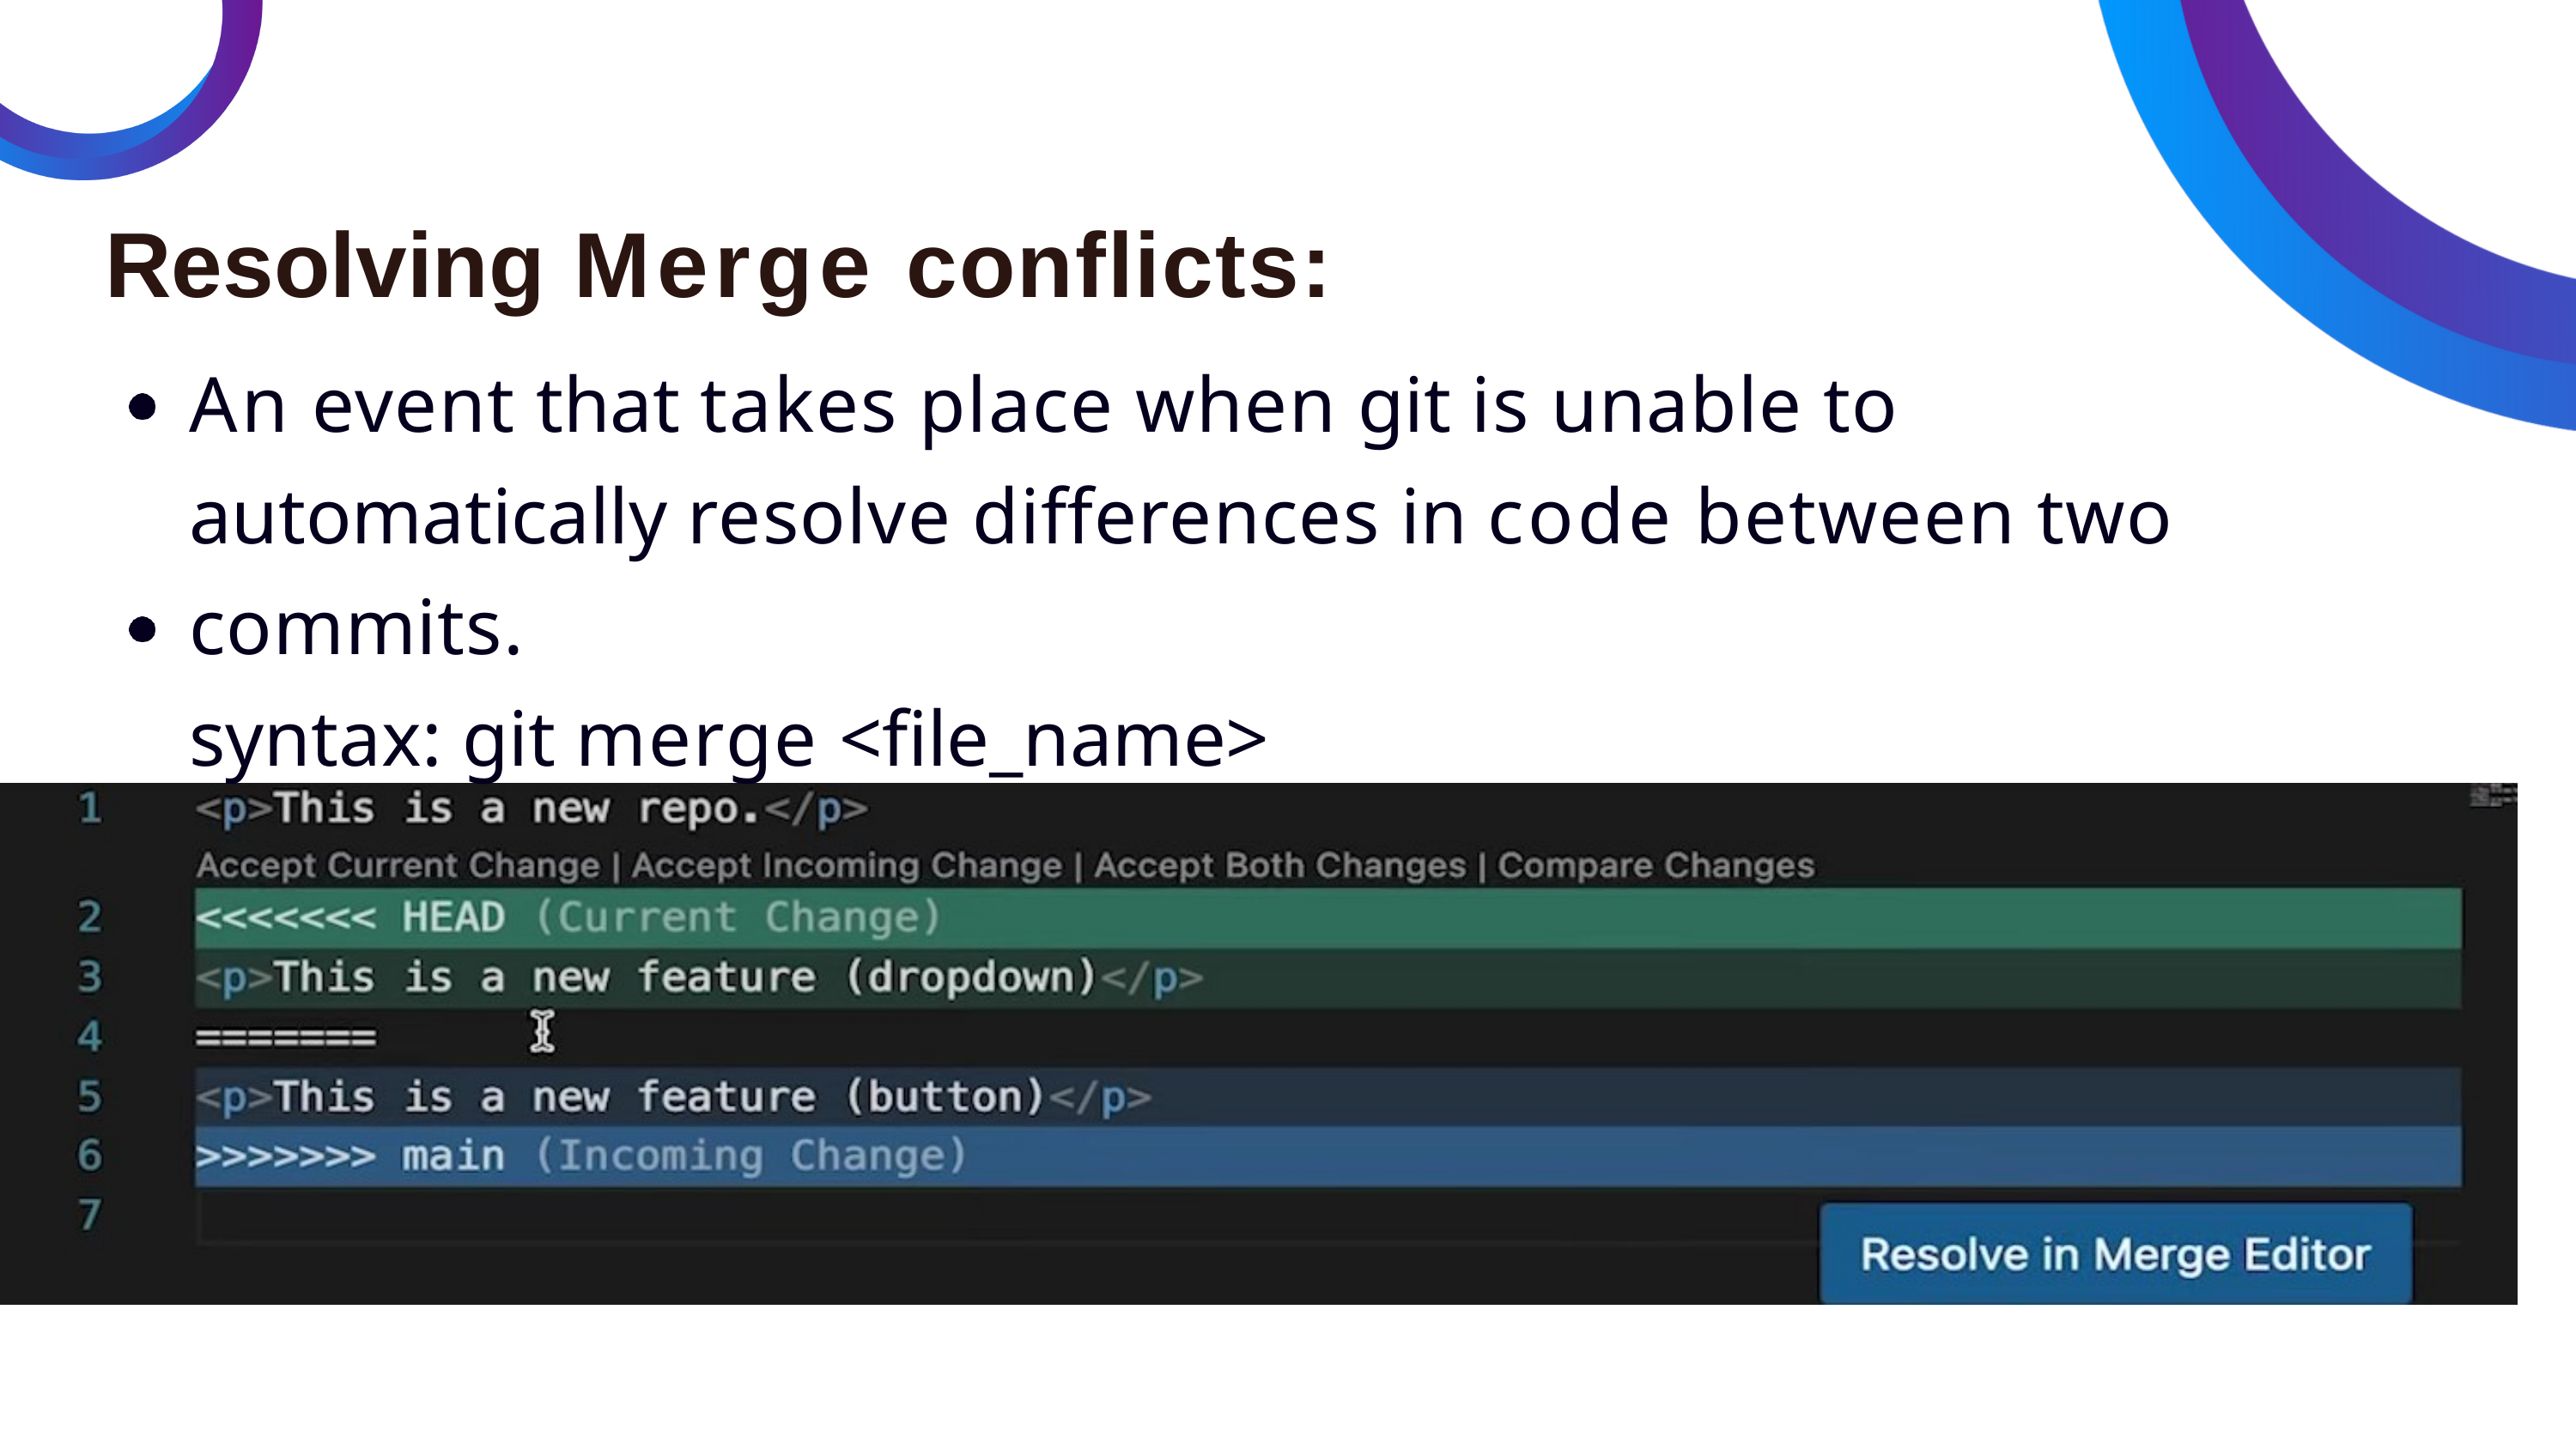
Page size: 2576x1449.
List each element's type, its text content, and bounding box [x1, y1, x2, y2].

picture [2083, 0, 2576, 436]
picture [129, 616, 155, 643]
picture [0, 0, 263, 180]
picture [0, 783, 2518, 1305]
text_box An event that takes place when git is unable to automatically resolve differences in code between two commits. syntax: git merge <file_name> [187, 335, 2344, 781]
picture [129, 393, 155, 420]
title Resolving Merge conflicts: [103, 203, 1346, 448]
